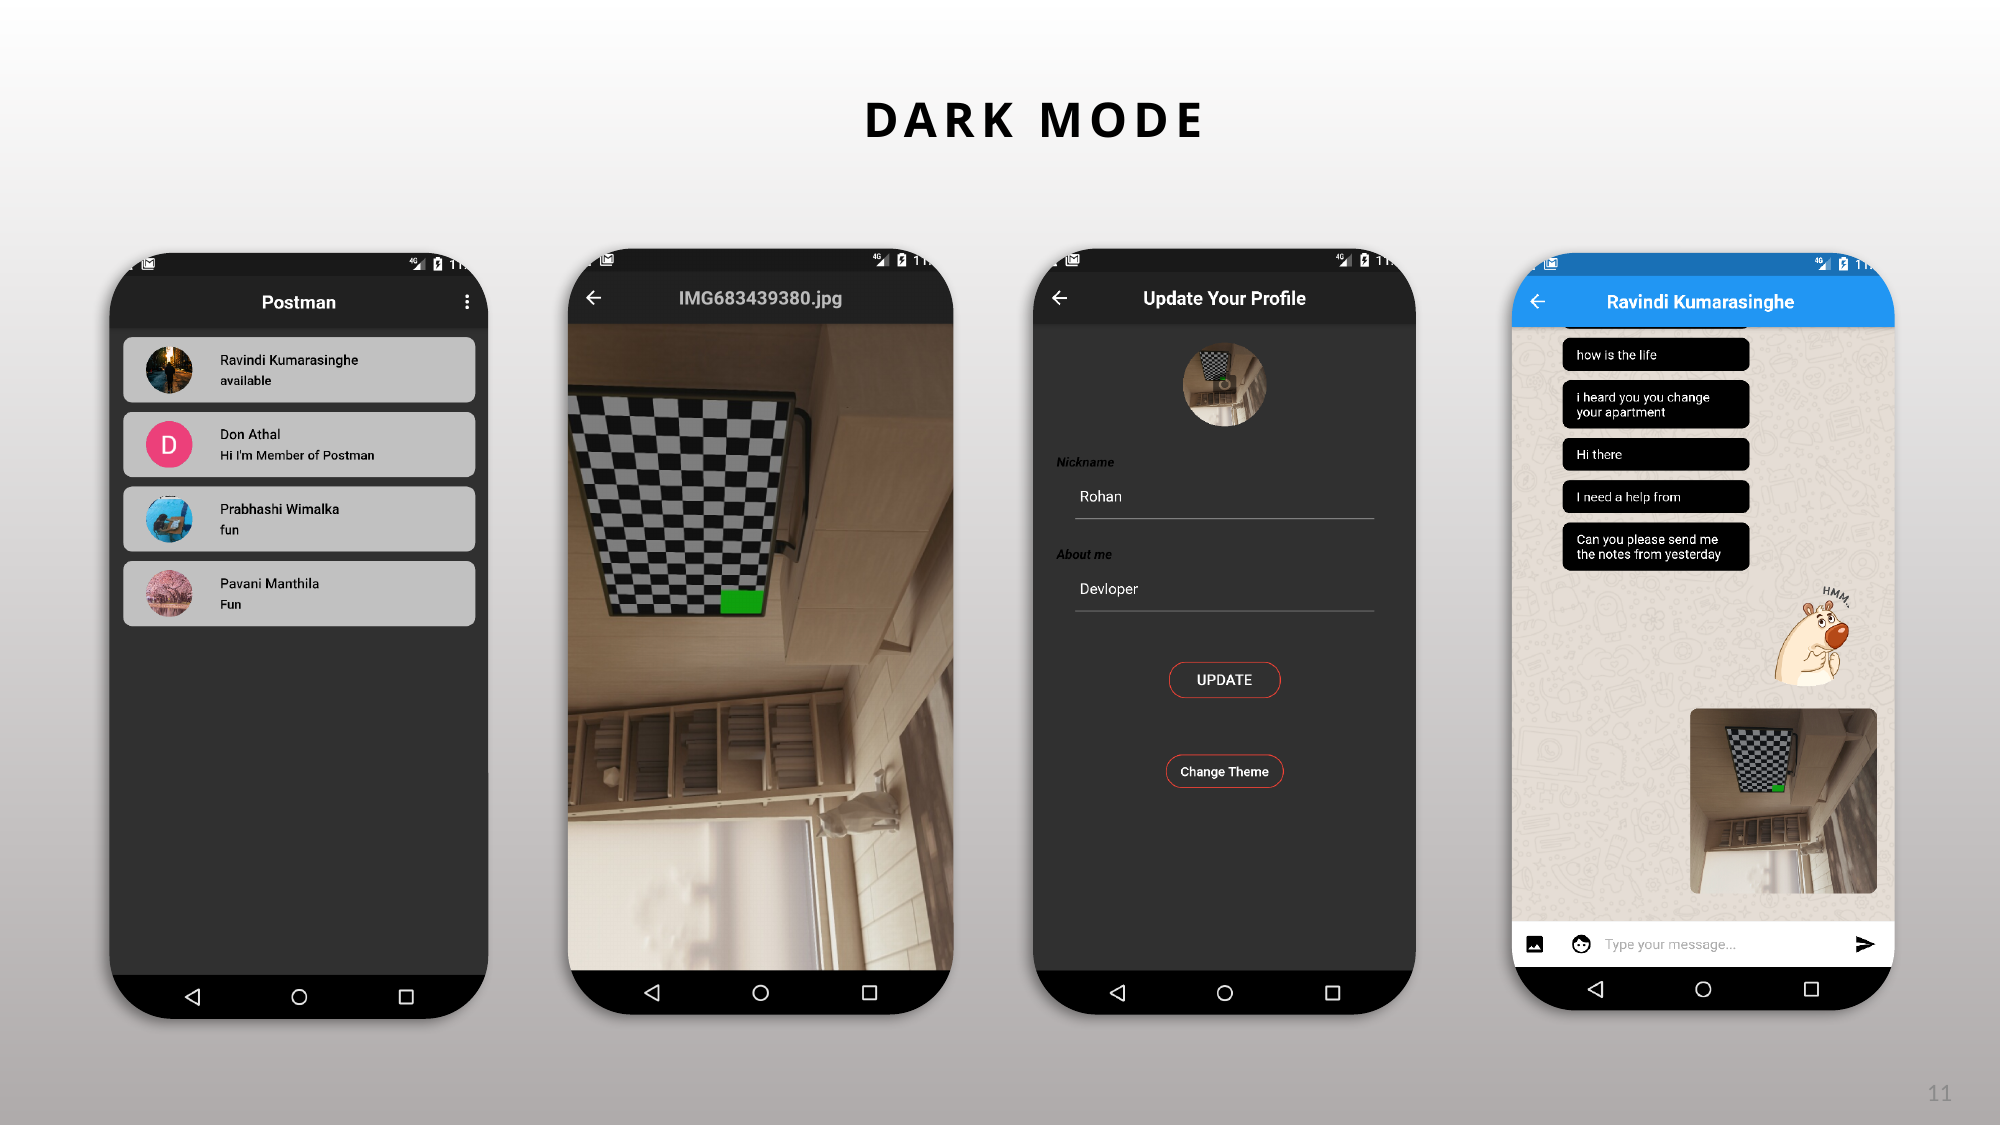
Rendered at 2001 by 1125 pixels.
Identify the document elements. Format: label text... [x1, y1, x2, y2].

title dark mode [614, 24, 1452, 156]
picture [567, 248, 954, 1015]
picture [109, 252, 489, 1019]
picture [1033, 248, 1416, 1015]
slide_number 11 [1894, 1061, 1968, 1121]
picture [1511, 252, 1895, 1011]
